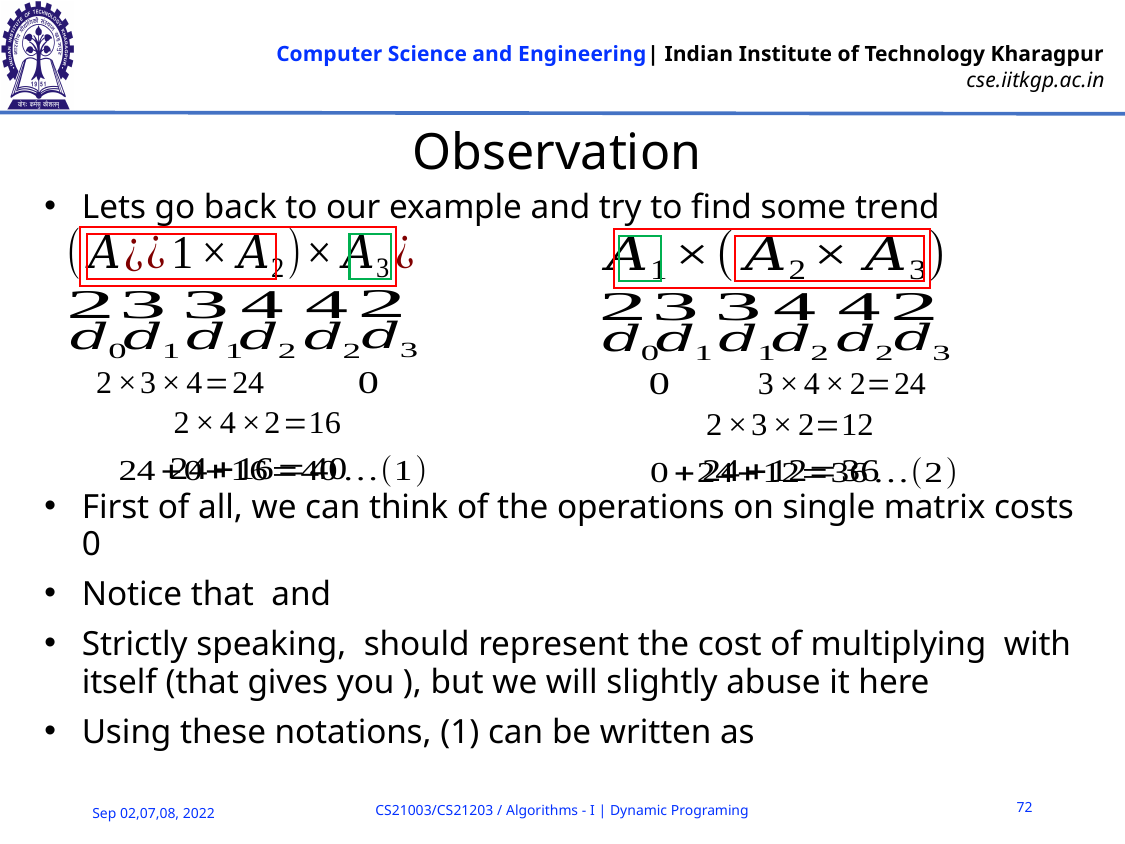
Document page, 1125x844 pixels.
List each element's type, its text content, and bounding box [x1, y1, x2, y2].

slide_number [77, 798, 274, 844]
picture [1, 1, 74, 110]
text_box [66, 224, 421, 364]
footer CS21003/CS21203 / Algorithms - I | Dynamic Programing [185, 787, 940, 833]
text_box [598, 226, 953, 366]
title Observation [35, 78, 1078, 221]
slide_number 72 [992, 785, 1048, 831]
